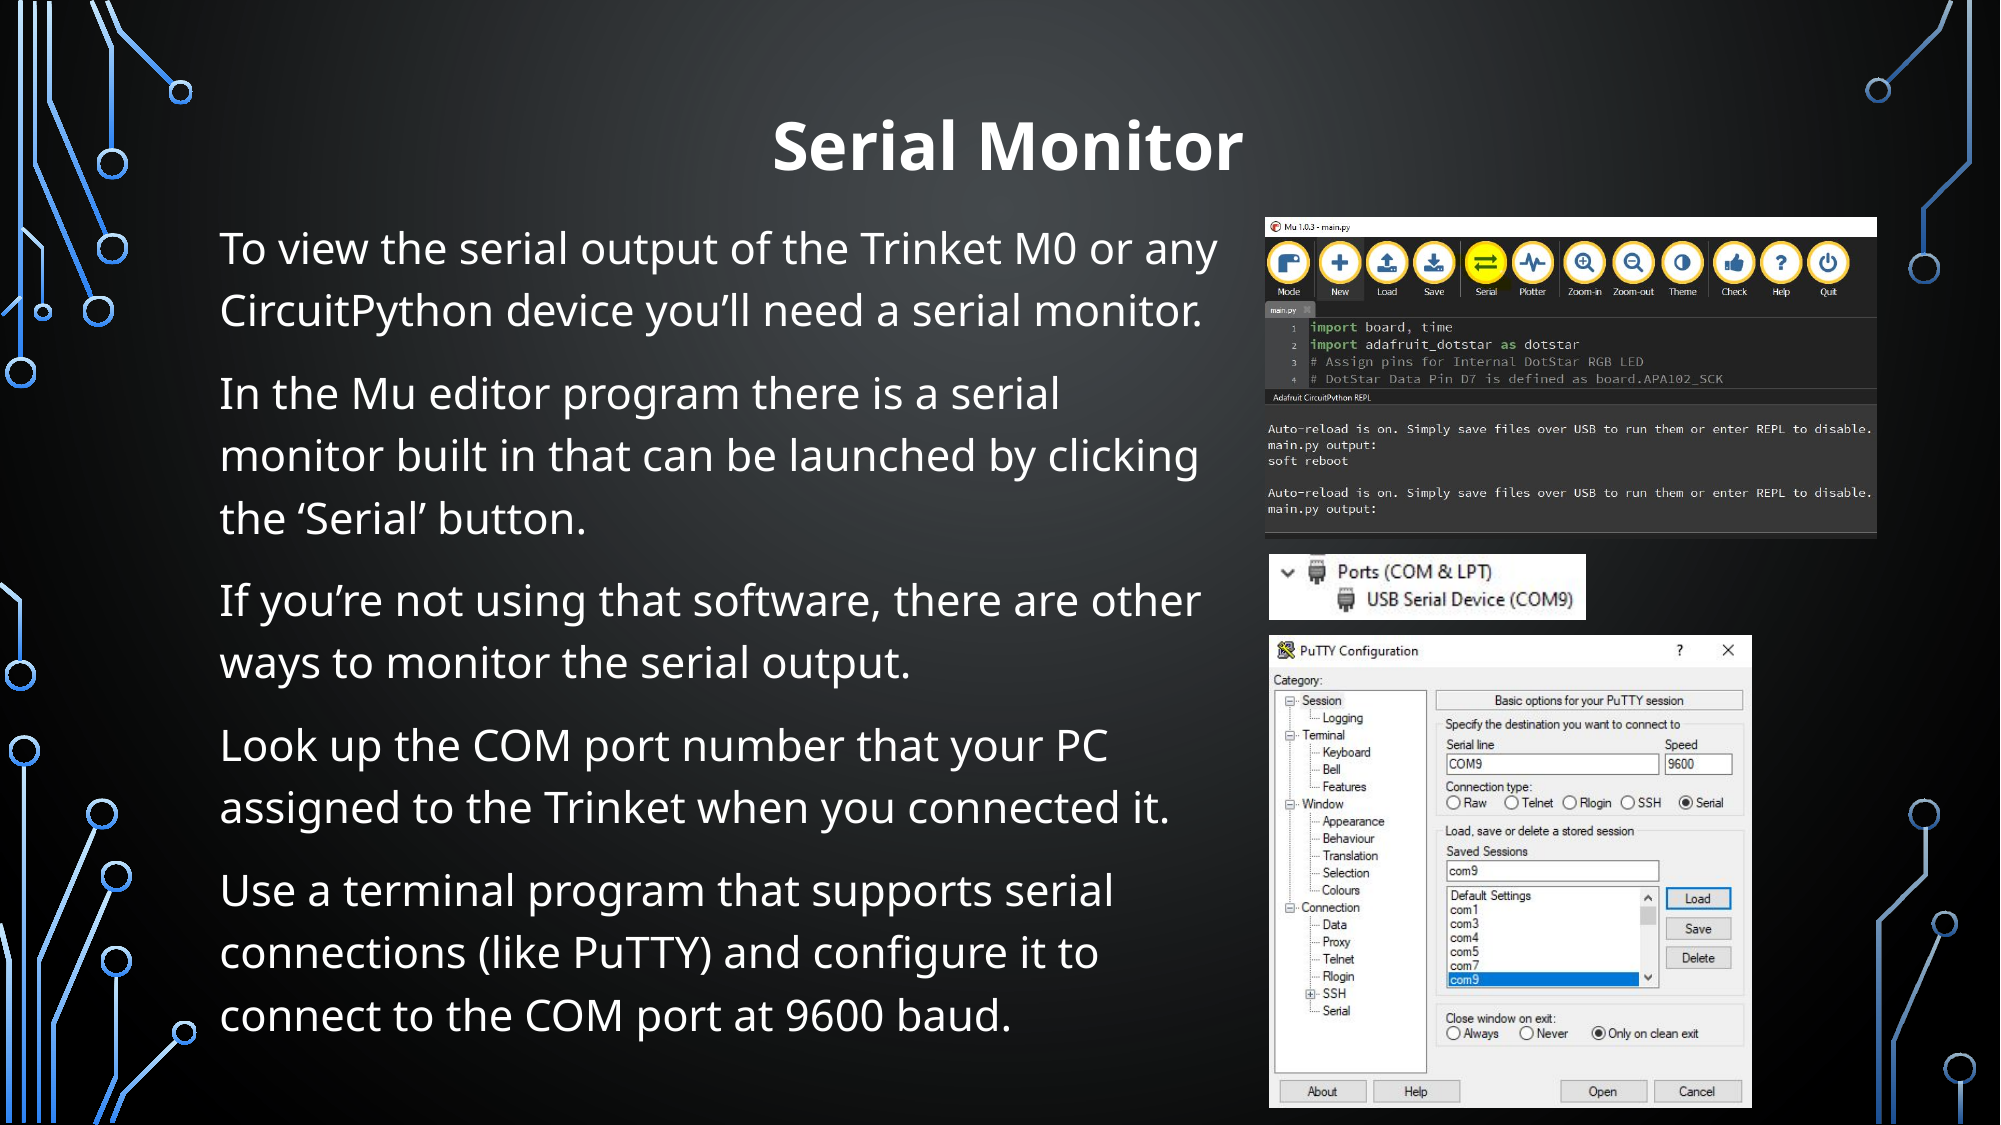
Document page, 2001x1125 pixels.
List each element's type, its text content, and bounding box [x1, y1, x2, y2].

title Serial Monitor [204, 101, 1814, 193]
picture [1269, 635, 1752, 1108]
list To view the serial output of the Trinket M0 or any CircuitPython device you’ll need a serial monitor. In the Mu editor program there is a serial monitor built in that can be launched by clicking the ‘Serial’ button. If you’re not using that software, there are other ways to monitor the serial output. Look up the COM port number that your PC assigned to the Trinket when you connected it. Use a terminal program that supports serial connections (like PuTTY) and configure it to connect to the COM port at 9600 baud. [204, 202, 1249, 1062]
picture [1265, 216, 1877, 539]
picture [1269, 553, 1586, 620]
